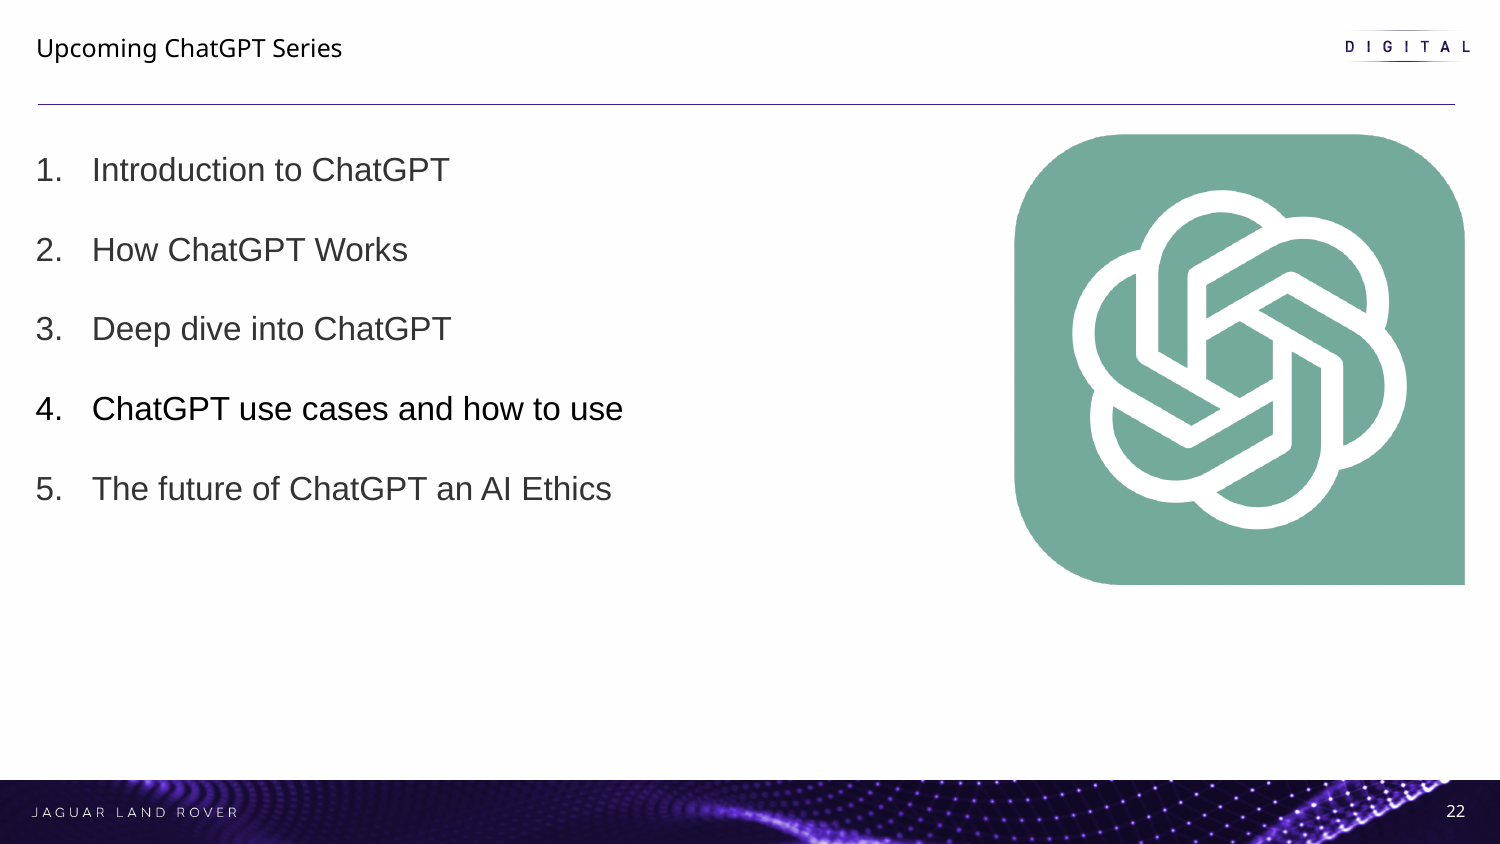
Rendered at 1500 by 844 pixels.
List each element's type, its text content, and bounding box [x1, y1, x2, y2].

slide_number 22 [1361, 780, 1481, 844]
text_box Introduction to ChatGPT How ChatGPT Works Deep dive into ChatGPT ChatGPT use cases and how to use The future of ChatGPT an AI Ethics [35, 147, 812, 667]
picture [0, 0, 1500, 844]
list Upcoming ChatGPT Series [36, 25, 1321, 56]
